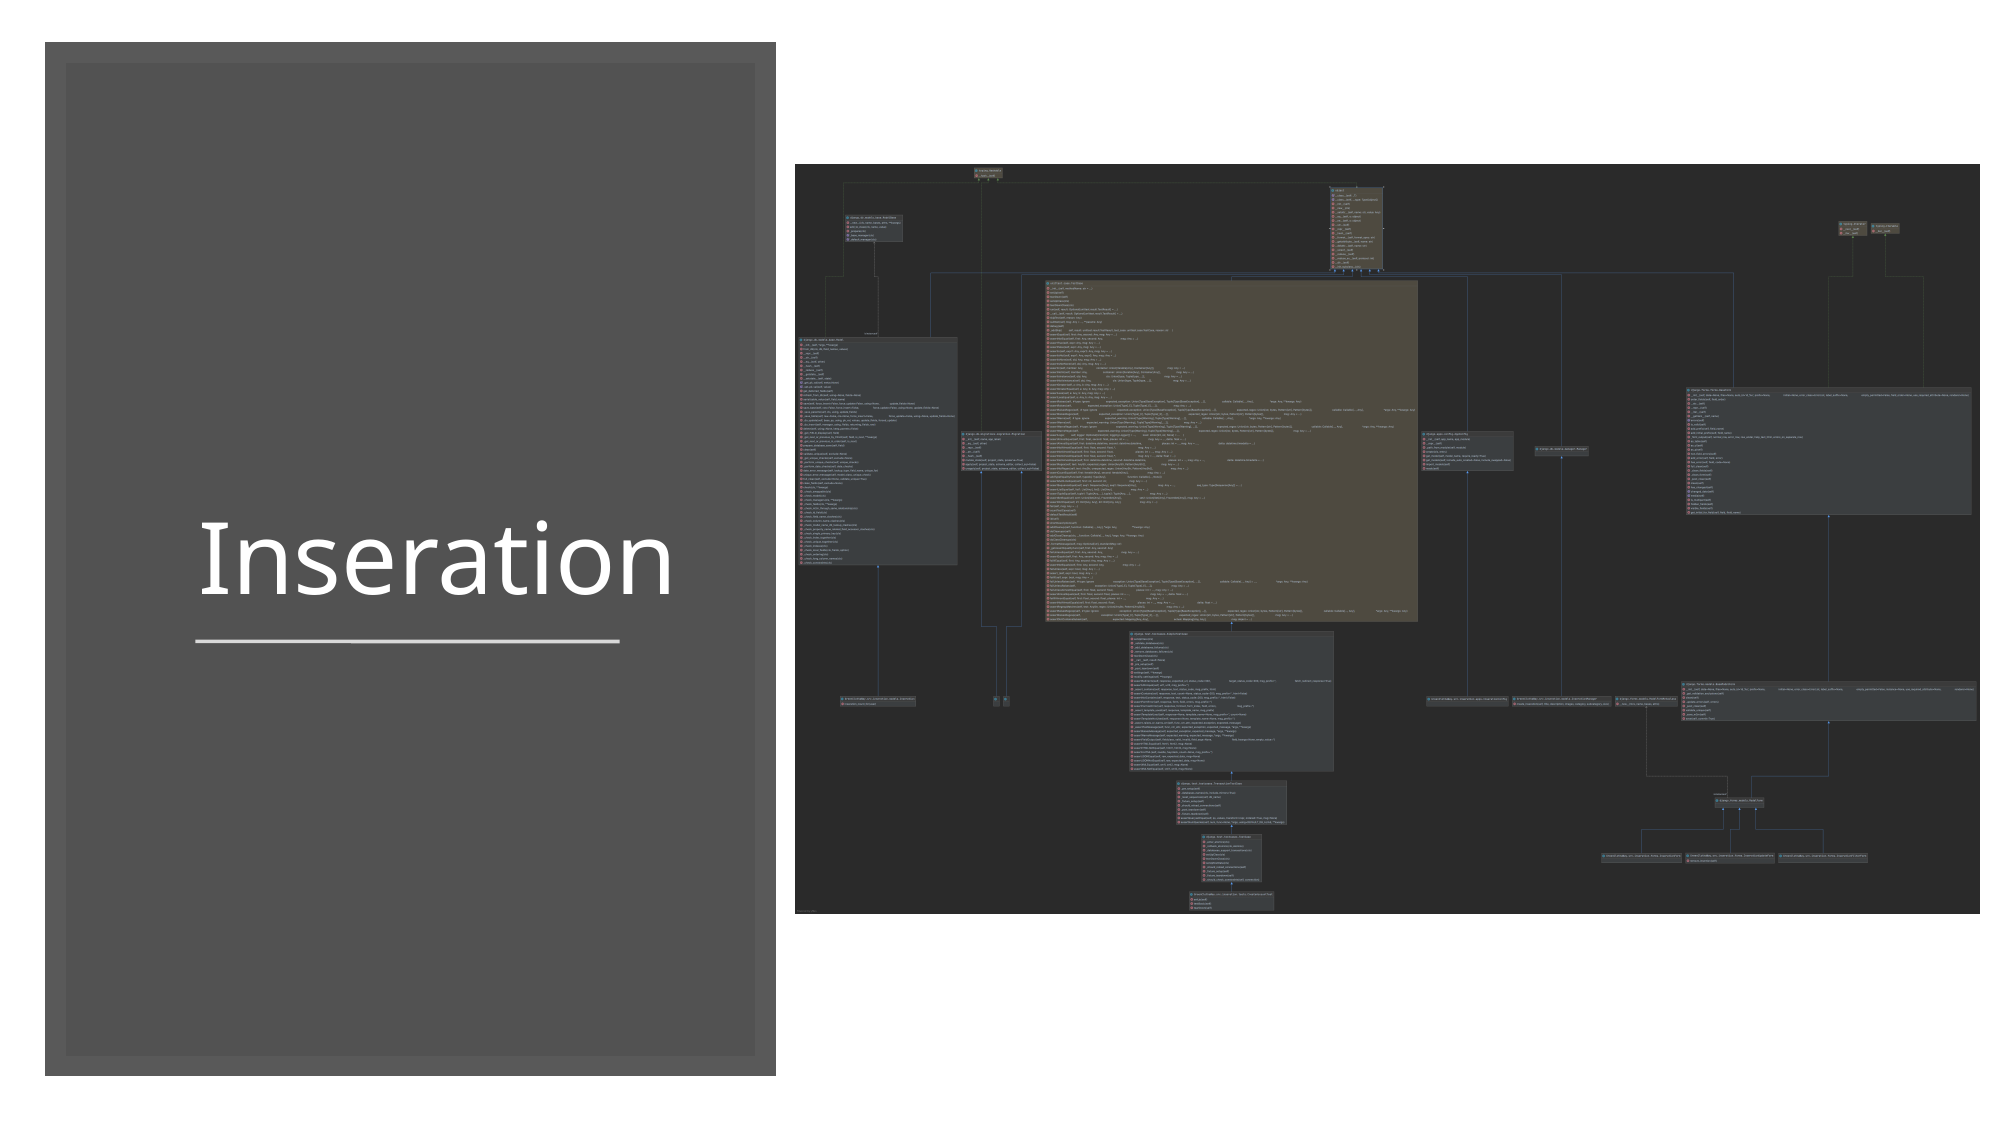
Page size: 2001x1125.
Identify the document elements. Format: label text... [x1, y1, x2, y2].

text_box Inseration [110, 149, 766, 624]
text_box [53, 51, 768, 1068]
picture [794, 164, 1981, 915]
